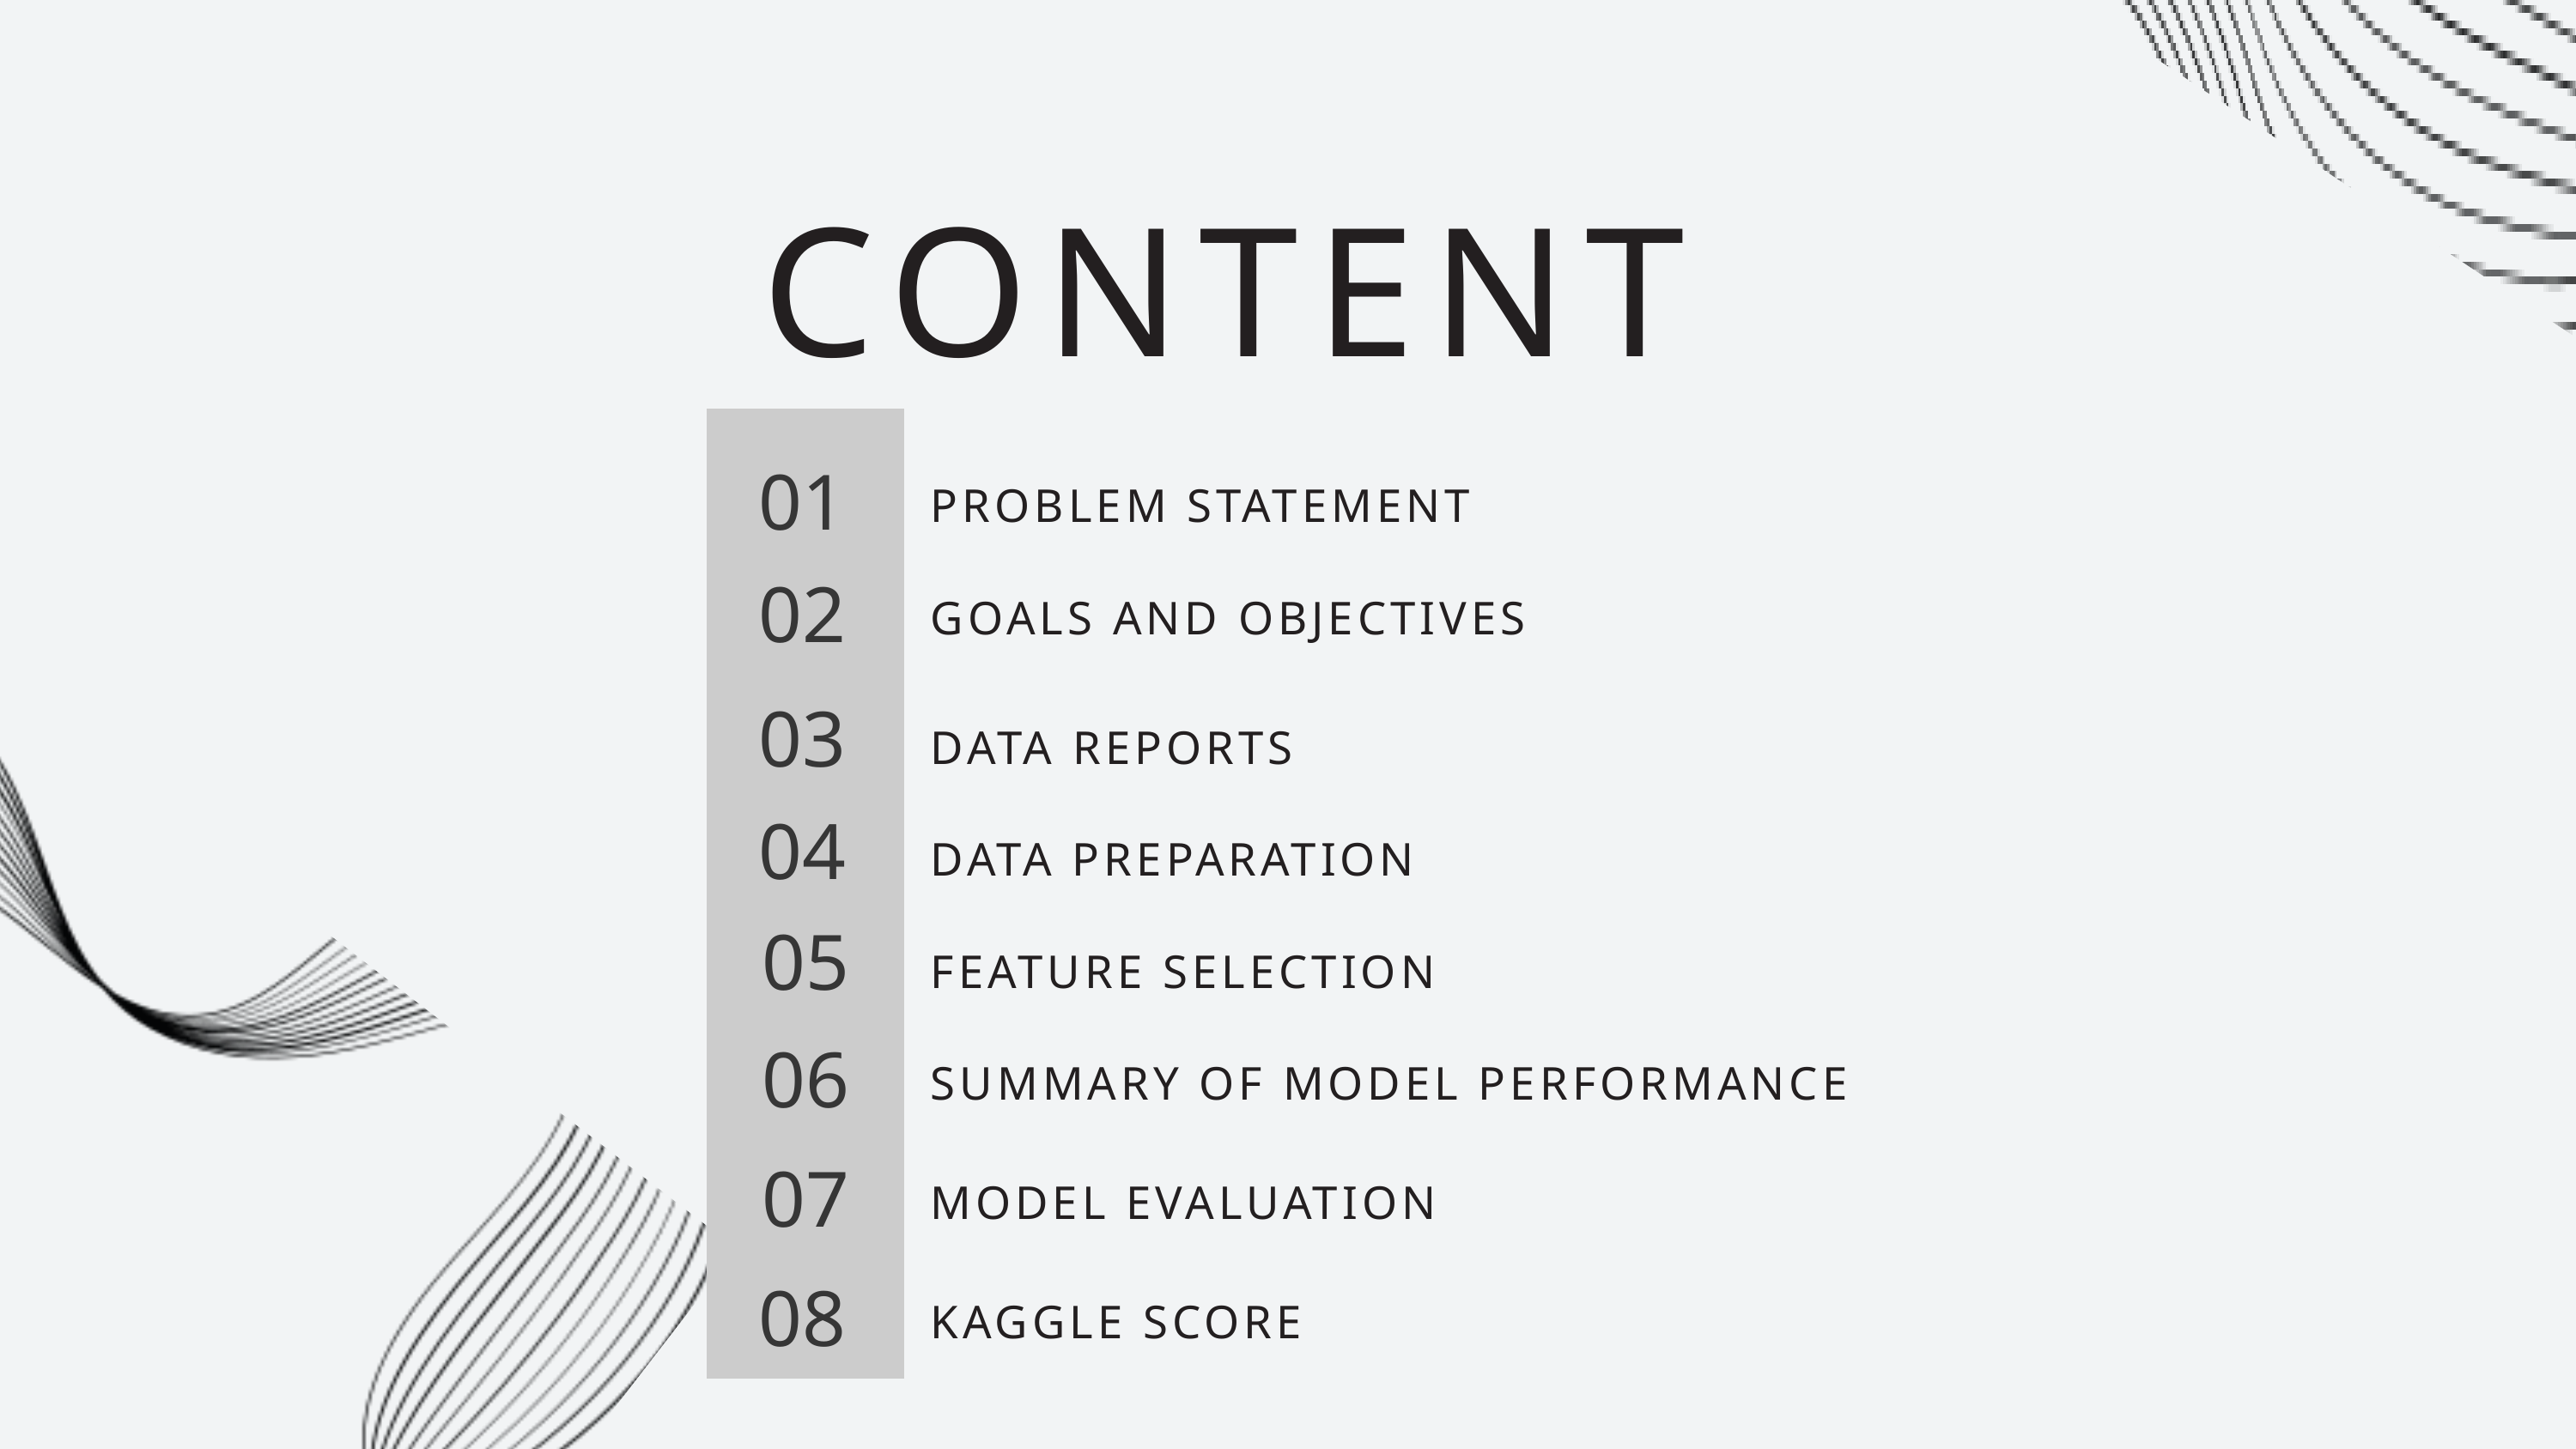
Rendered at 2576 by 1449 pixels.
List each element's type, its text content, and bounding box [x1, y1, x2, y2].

text_box [2068, 0, 2576, 338]
text_box DATA REPORTS [930, 711, 1747, 773]
text_box GOALS AND OBJECTIVES [930, 581, 1787, 644]
text_box CONTENT [702, 146, 1747, 393]
text_box MODEL EVALUATION [930, 1166, 1787, 1228]
text_box PROBLEM STATEMENT [930, 469, 1747, 532]
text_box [707, 408, 905, 1379]
text_box FEATURE SELECTION [930, 935, 1787, 998]
text_box [0, 680, 702, 1449]
text_box DATA PREPARATION [930, 822, 1787, 885]
text_box SUMMARY OF MODEL PERFORMANCE [930, 1046, 2006, 1110]
text_box KAGGLE SCORE [930, 1285, 1787, 1348]
